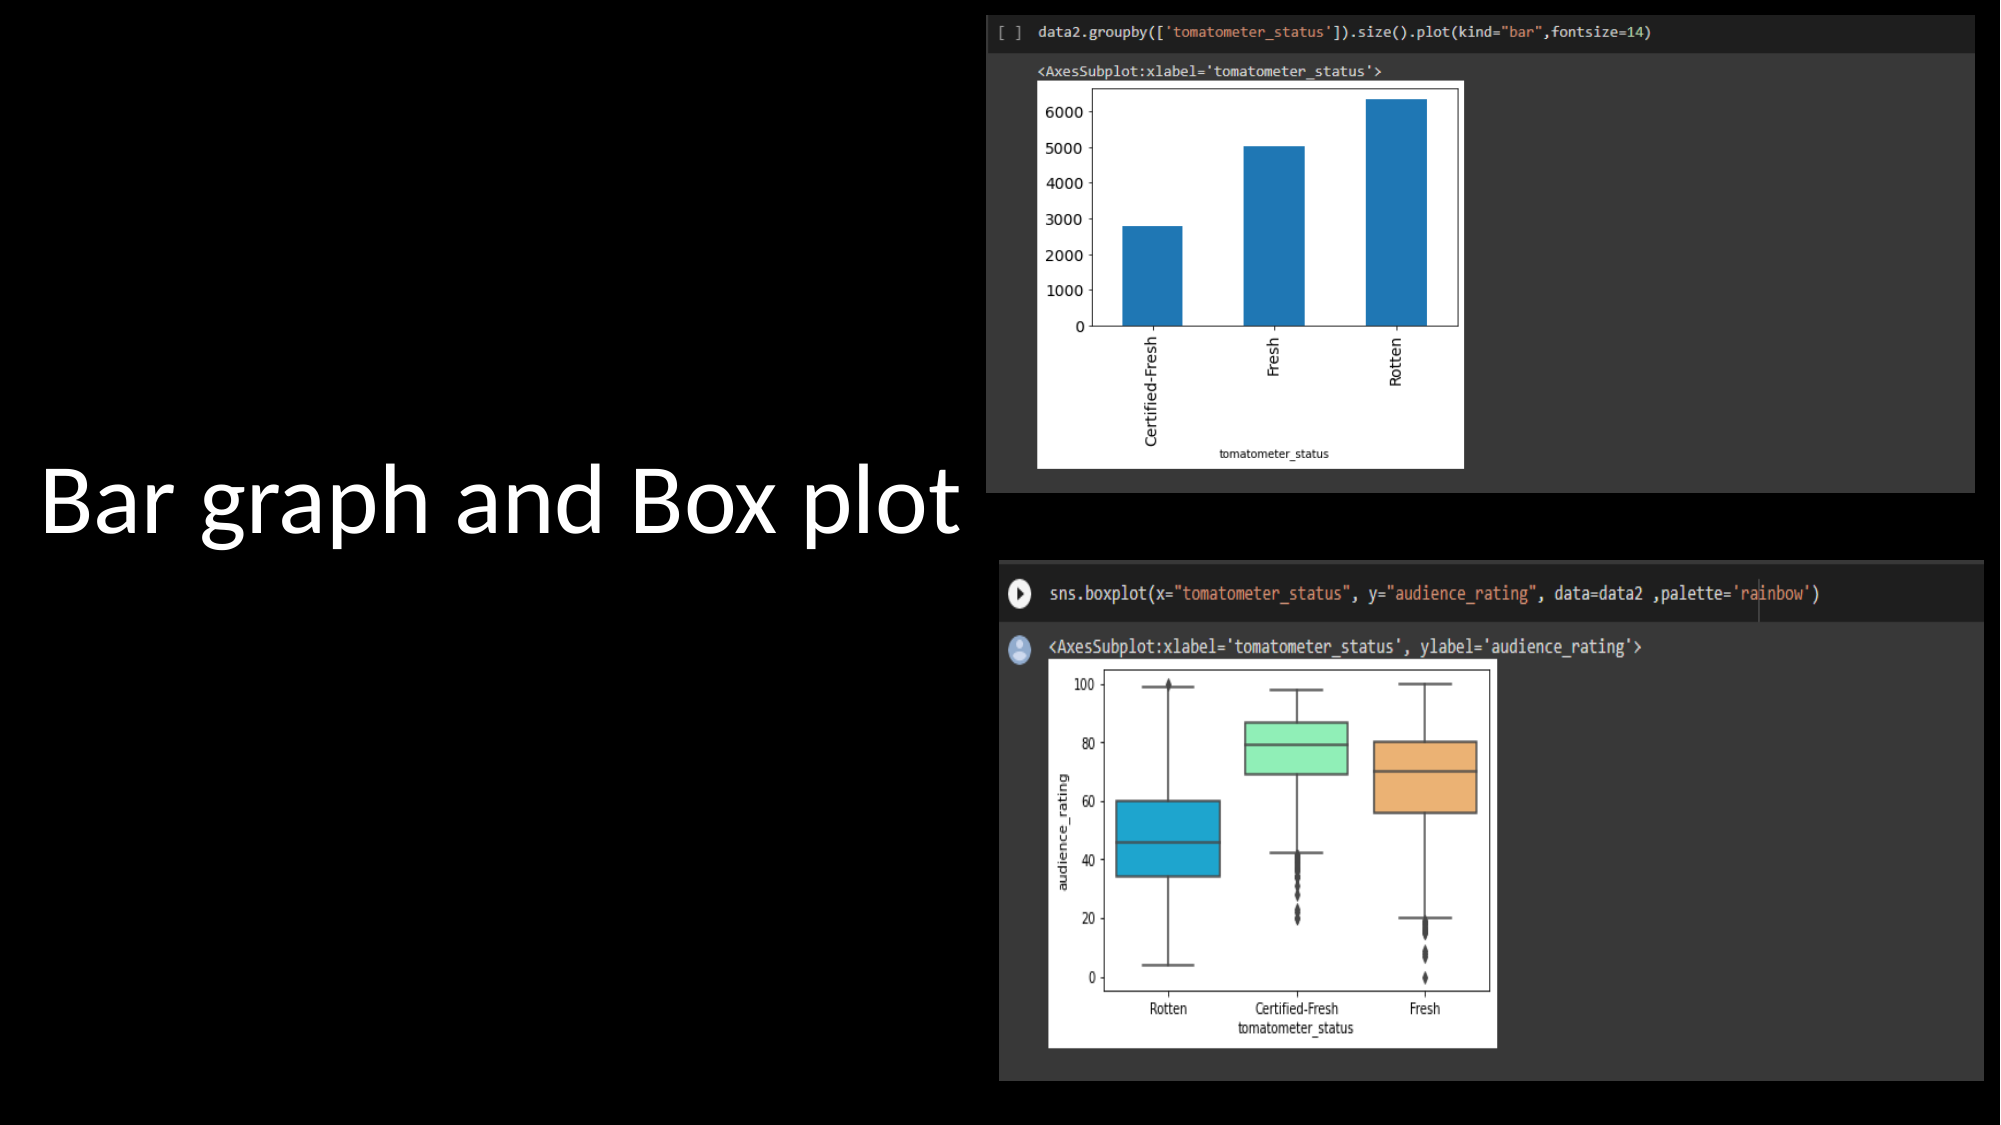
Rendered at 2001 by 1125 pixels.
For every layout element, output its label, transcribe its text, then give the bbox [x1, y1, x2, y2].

text_box Bar graph and Box plot [24, 426, 982, 561]
picture [999, 560, 1984, 1081]
picture [986, 15, 1975, 493]
